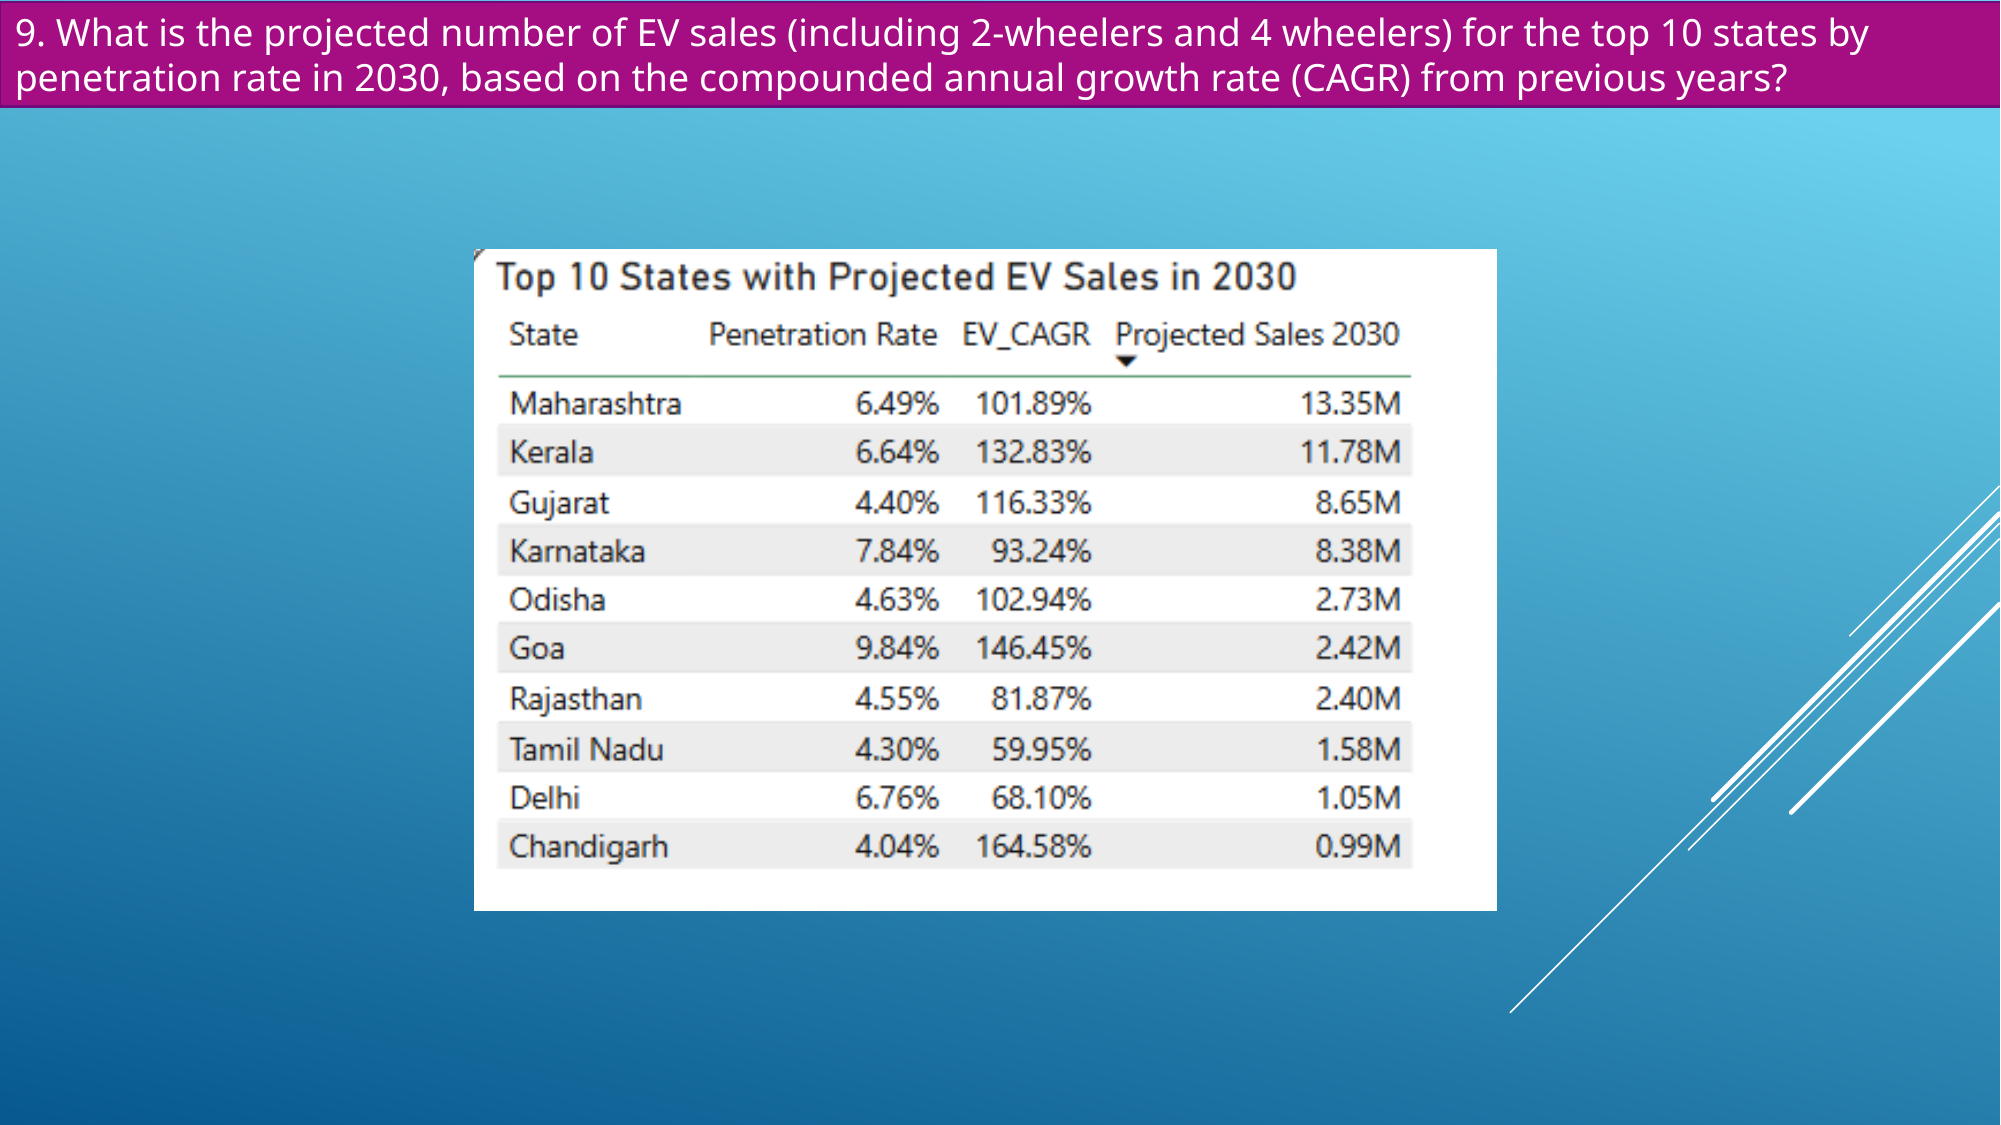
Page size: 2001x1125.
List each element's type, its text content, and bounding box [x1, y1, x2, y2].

picture [474, 249, 1498, 911]
text_box 9. What is the projected number of EV sales (including 2-wheelers and 4 wheelers) for the top 10 states by penetration rate in 2030, based on the compounded annual growth rate (CAGR) from previous years? [0, 1, 2000, 108]
